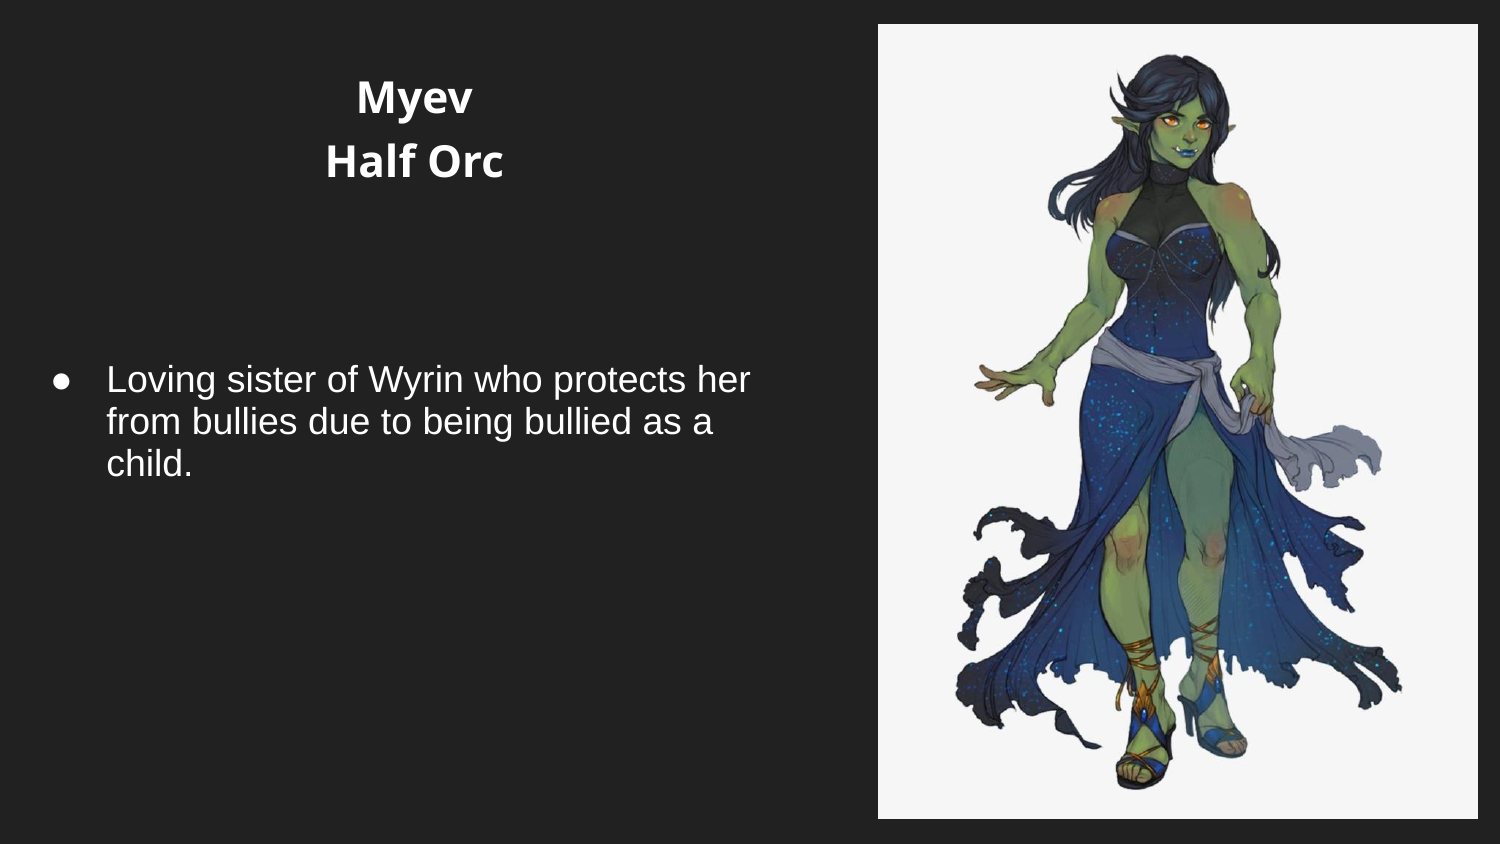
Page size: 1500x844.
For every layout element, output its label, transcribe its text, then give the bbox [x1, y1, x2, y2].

list Myev Half Orc [16, 50, 813, 149]
list Loving sister of Wyrin who protects her from bullies due to being bullied as a child. [16, 149, 813, 694]
picture [878, 24, 1478, 819]
